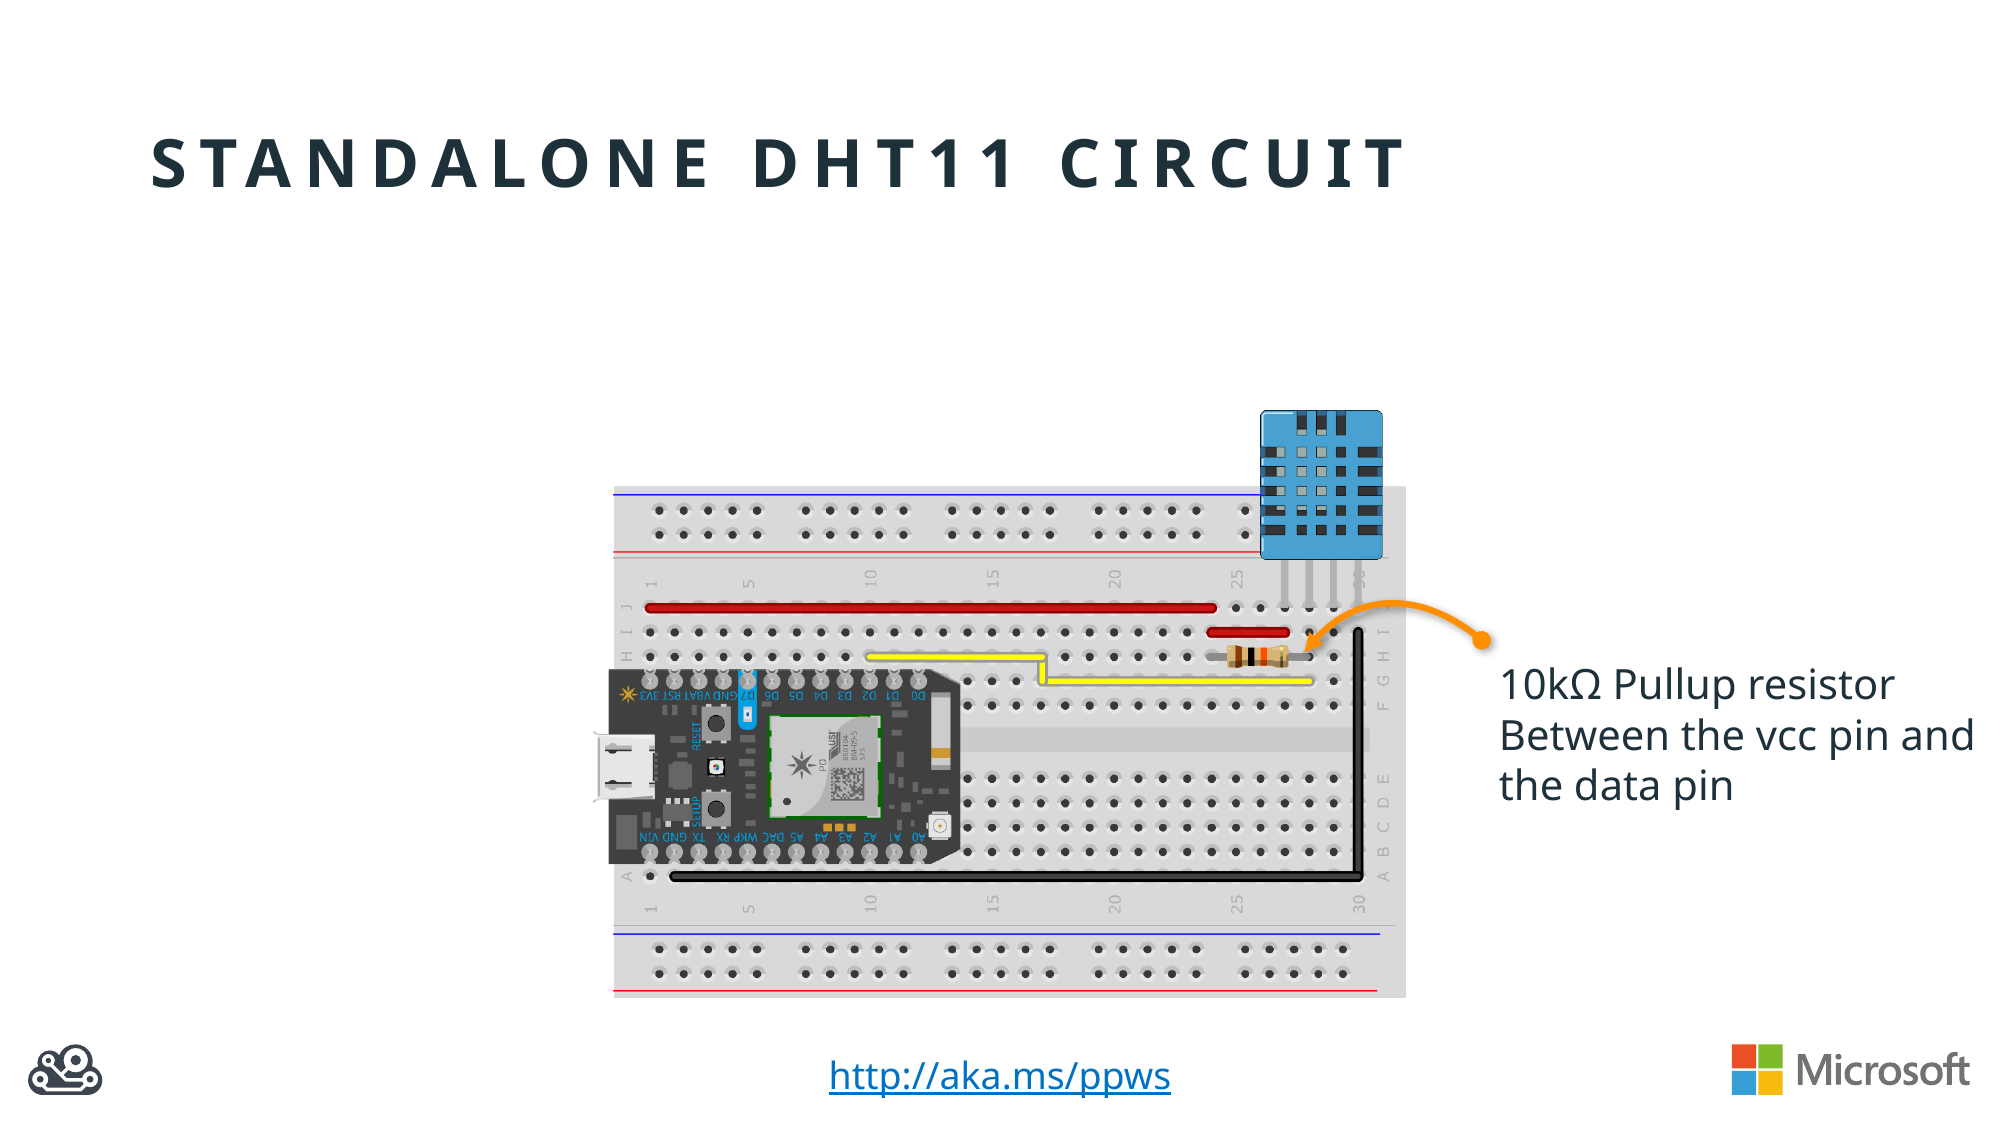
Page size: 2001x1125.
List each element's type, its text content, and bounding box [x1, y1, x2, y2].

title Standalone DHT11 CIRCUIT [135, 57, 1860, 275]
picture [593, 410, 1406, 999]
text_box 10kΩ Pullup resistor Between the vcc pin and the data pin [1484, 651, 2000, 861]
text_box [1406, 603, 1488, 647]
